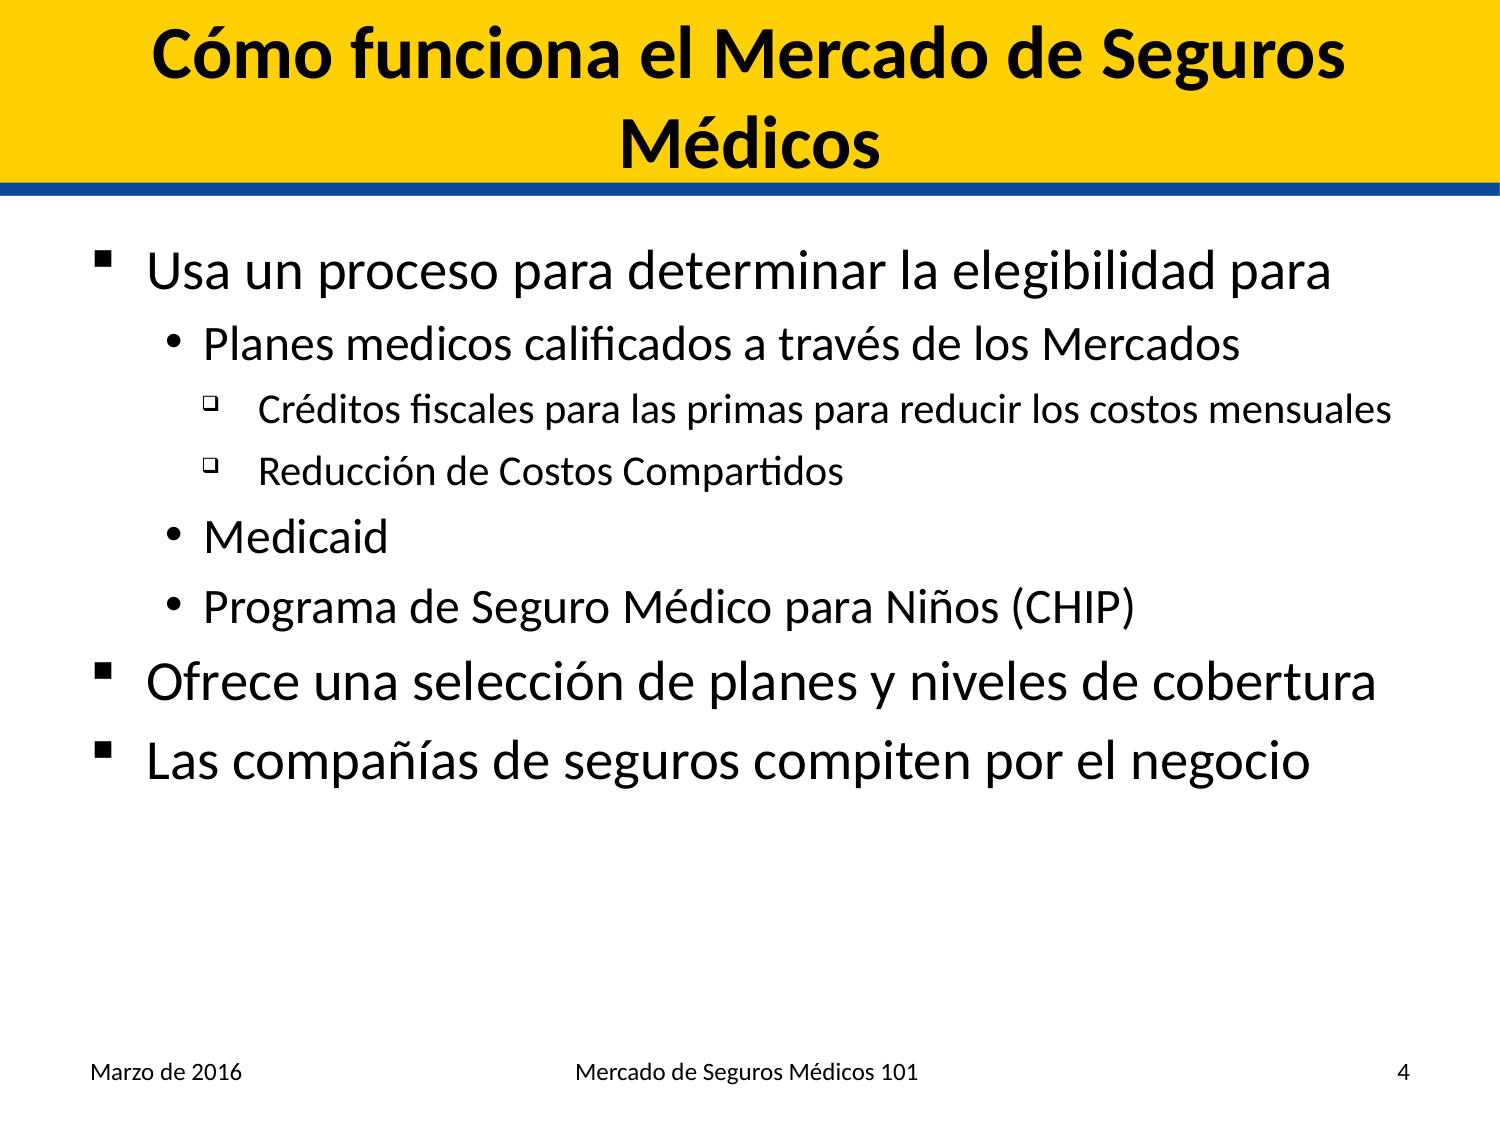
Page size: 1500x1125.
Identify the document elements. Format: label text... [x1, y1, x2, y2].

slide_number Marzo de 2016 [75, 1040, 425, 1100]
slide_number 4 [1074, 1040, 1425, 1100]
list Usa un proceso para determinar la elegibilidad para Planes medicos calificados a través de los Mercados Créditos fiscales para las primas para reducir los costos mensuales Reducción de Costos Compartidos Medicaid Programa de Seguro Médico para Niños (CHIP) Ofrece una selección de planes y niveles de cobertura Las compañías de seguros compiten por el negocio [75, 224, 1425, 968]
footer Mercado de Seguros Médicos 101 [425, 1040, 1074, 1100]
title Cómo funciona el Mercado de Seguros Médicos [0, 0, 1500, 188]
